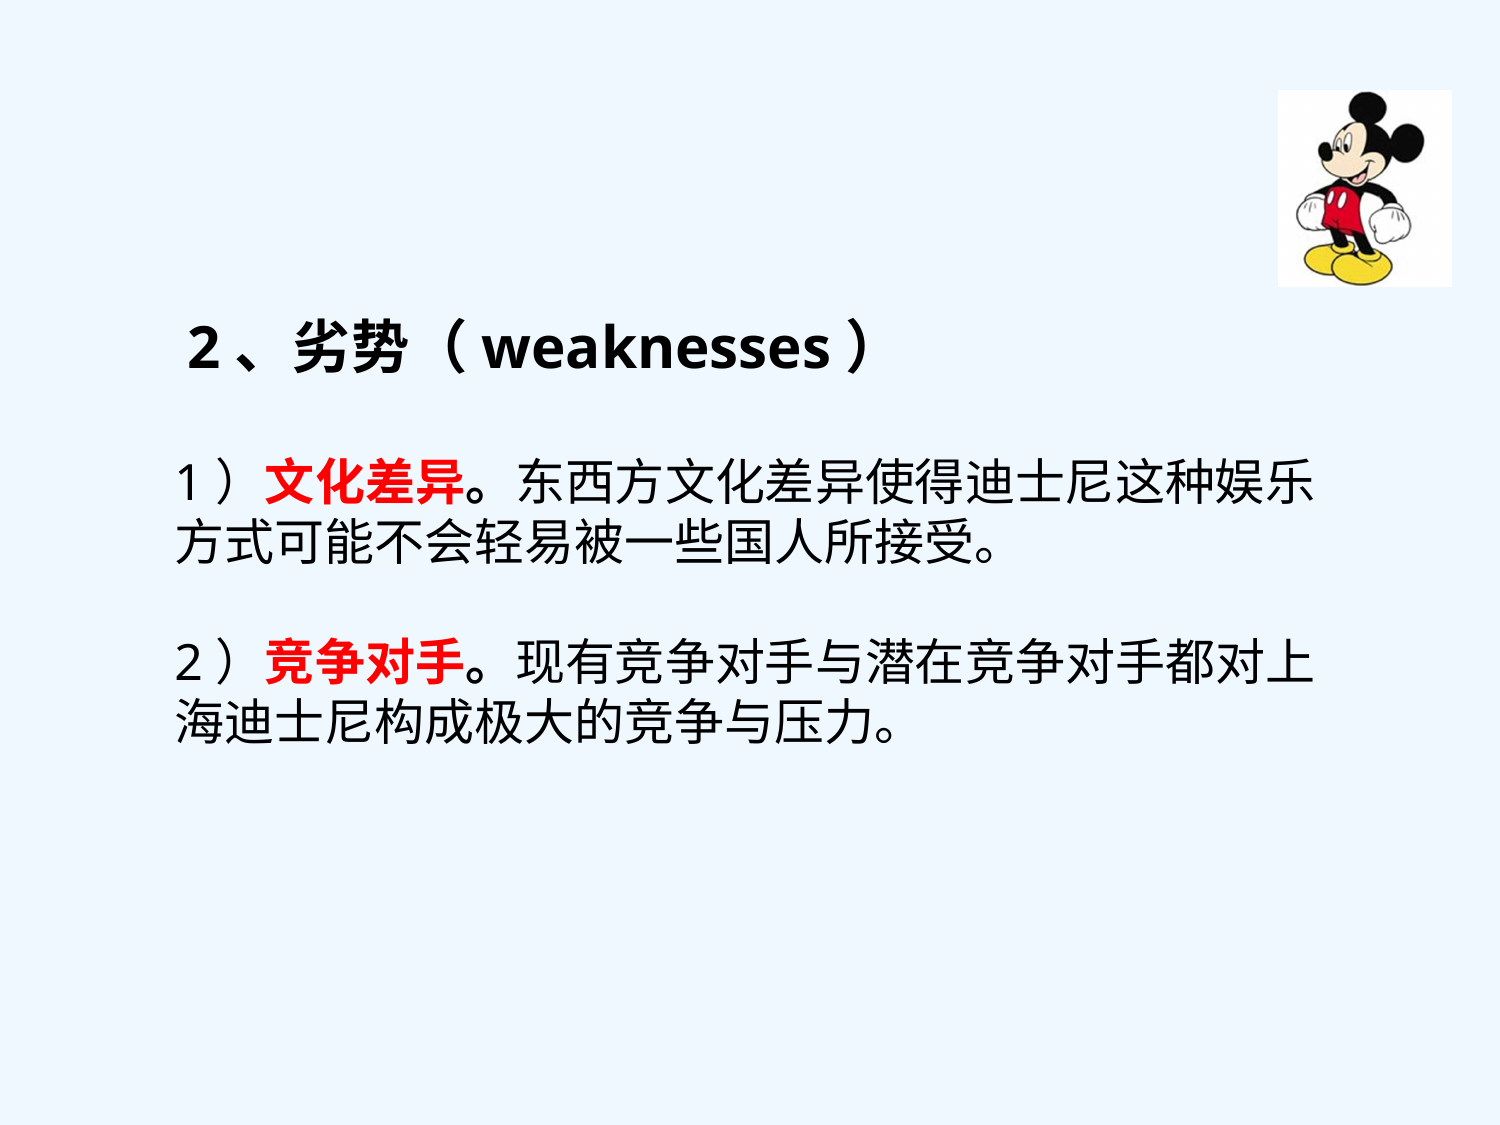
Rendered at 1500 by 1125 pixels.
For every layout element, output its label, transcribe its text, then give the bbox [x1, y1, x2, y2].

list 2、劣势（weaknesses） 1）文化差异。东西方文化差异使得迪士尼这种娱乐方式可能不会轻易被一些国人所接受。 2）竞争对手。现有竞争对手与潜在竞争对手都对上海迪士尼构成极大的竞争与压力。 [159, 136, 1341, 864]
picture [1277, 89, 1452, 287]
